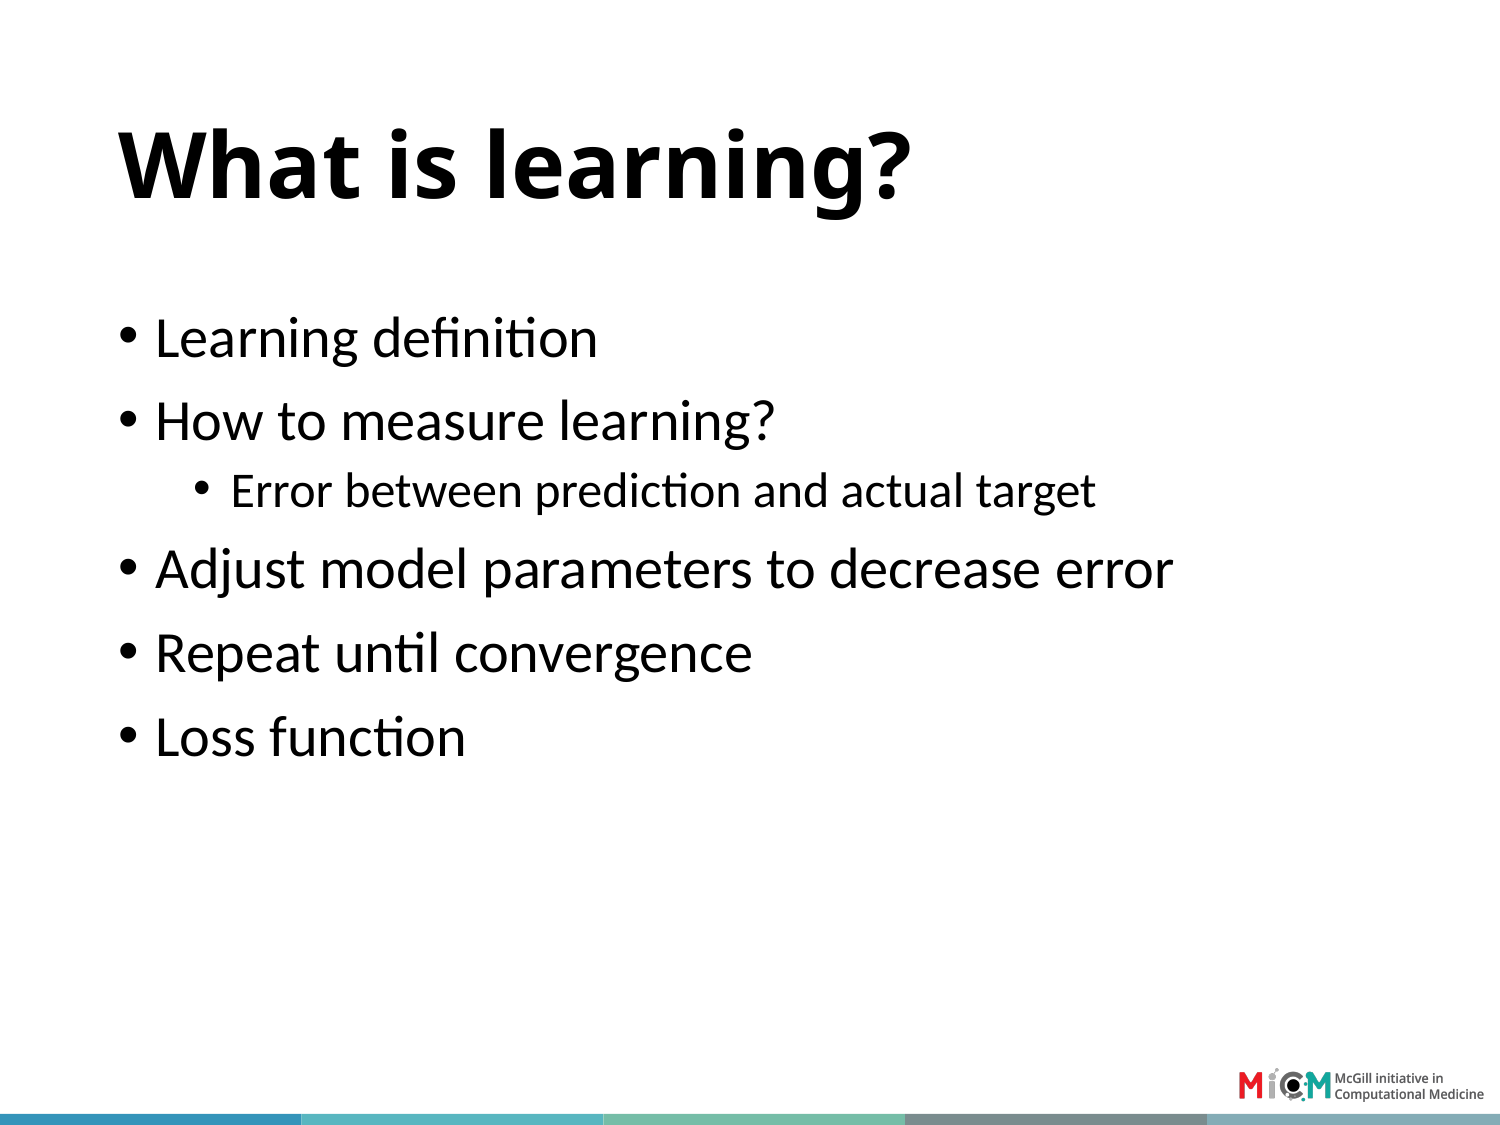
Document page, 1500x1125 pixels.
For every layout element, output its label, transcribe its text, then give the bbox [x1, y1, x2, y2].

title What is learning? [103, 59, 1397, 278]
list Learning definition How to measure learning? Error between prediction and actual target Adjust model parameters to decrease error Repeat until convergence Loss function [103, 299, 1397, 1014]
picture [1211, 1051, 1500, 1122]
